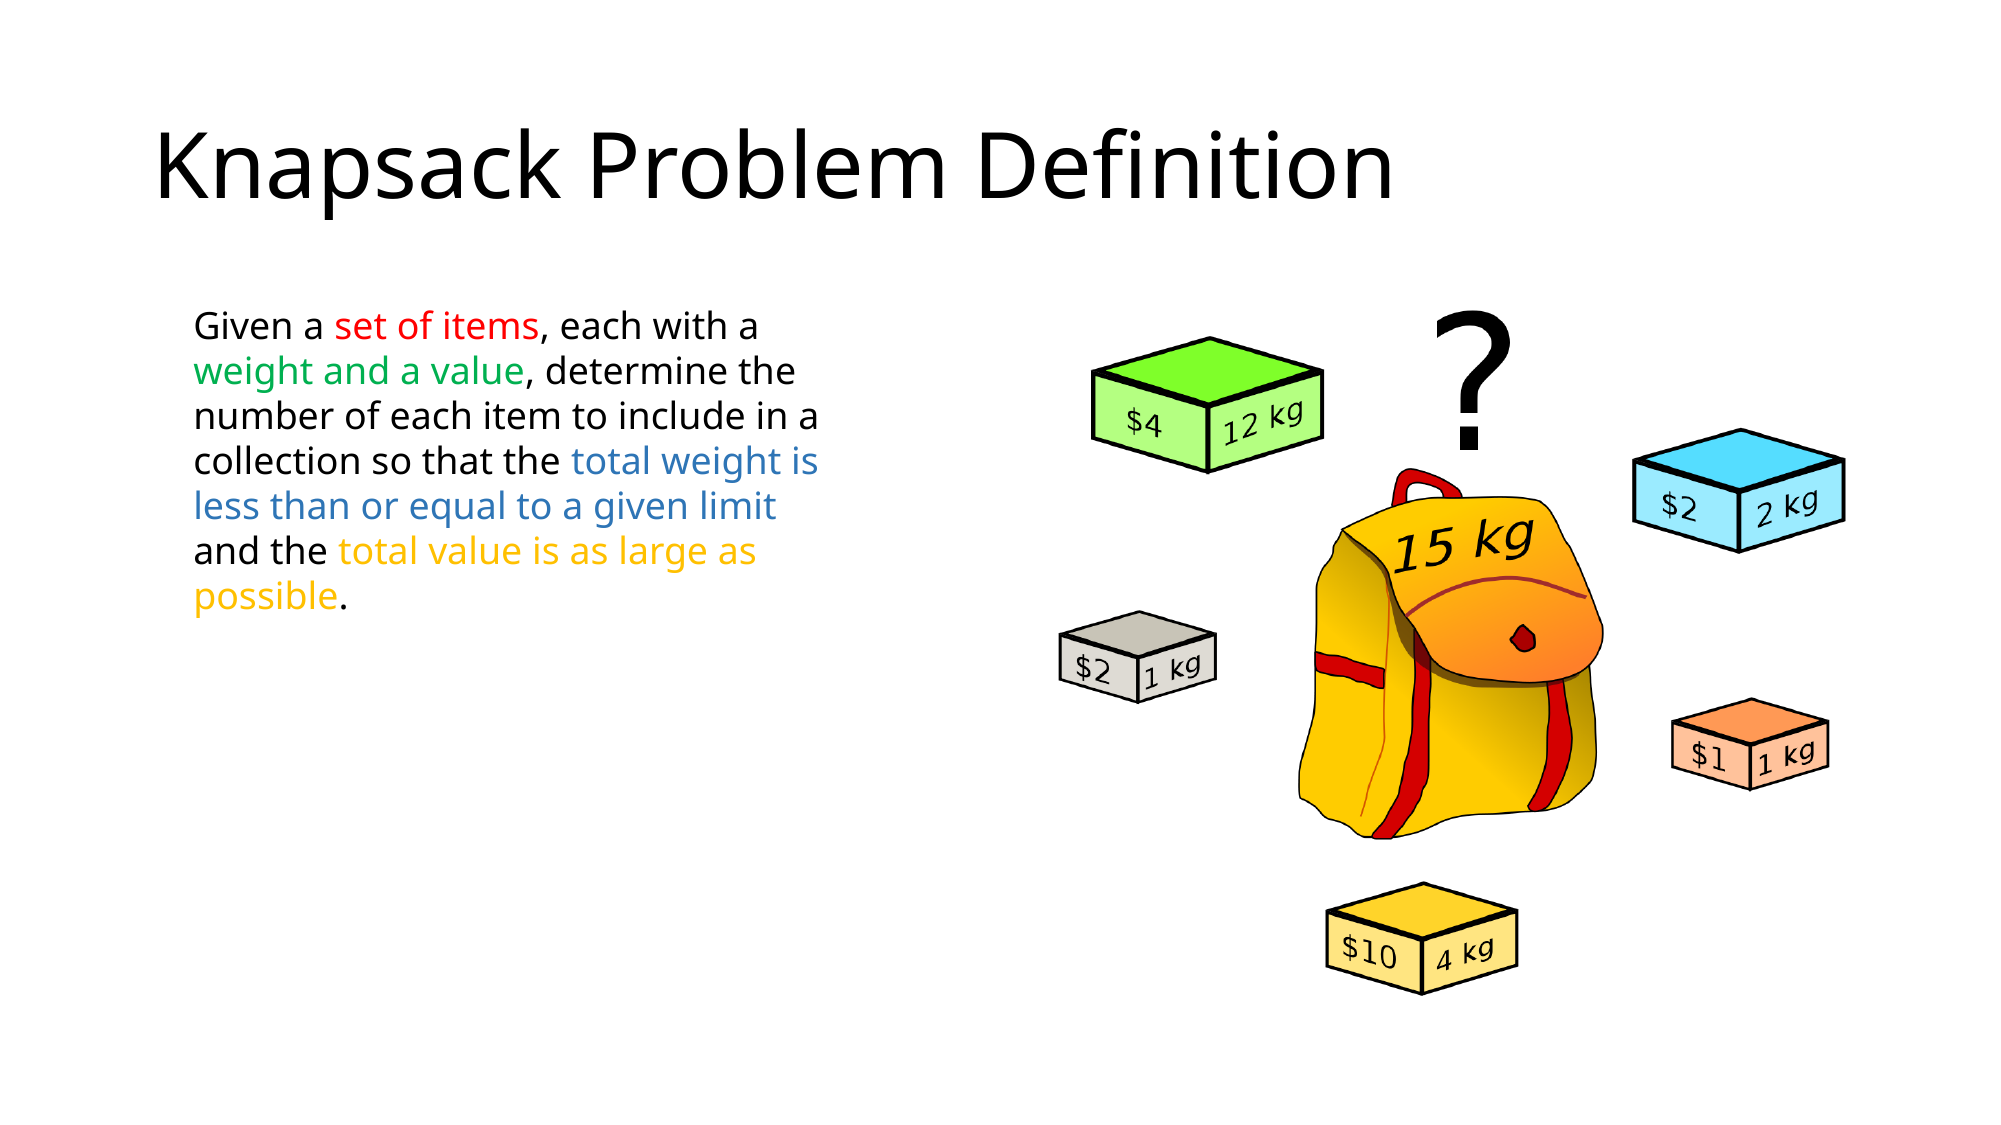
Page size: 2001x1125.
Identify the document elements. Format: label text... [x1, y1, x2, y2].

text_box Given a set of items, each with a weight and a value, determine the number of each item to include in a collection so that the total weight is less than or equal to a given limit and the total value is as large as possible. [178, 295, 855, 625]
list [1038, 295, 1863, 1009]
title Knapsack Problem Definition [137, 59, 1863, 278]
